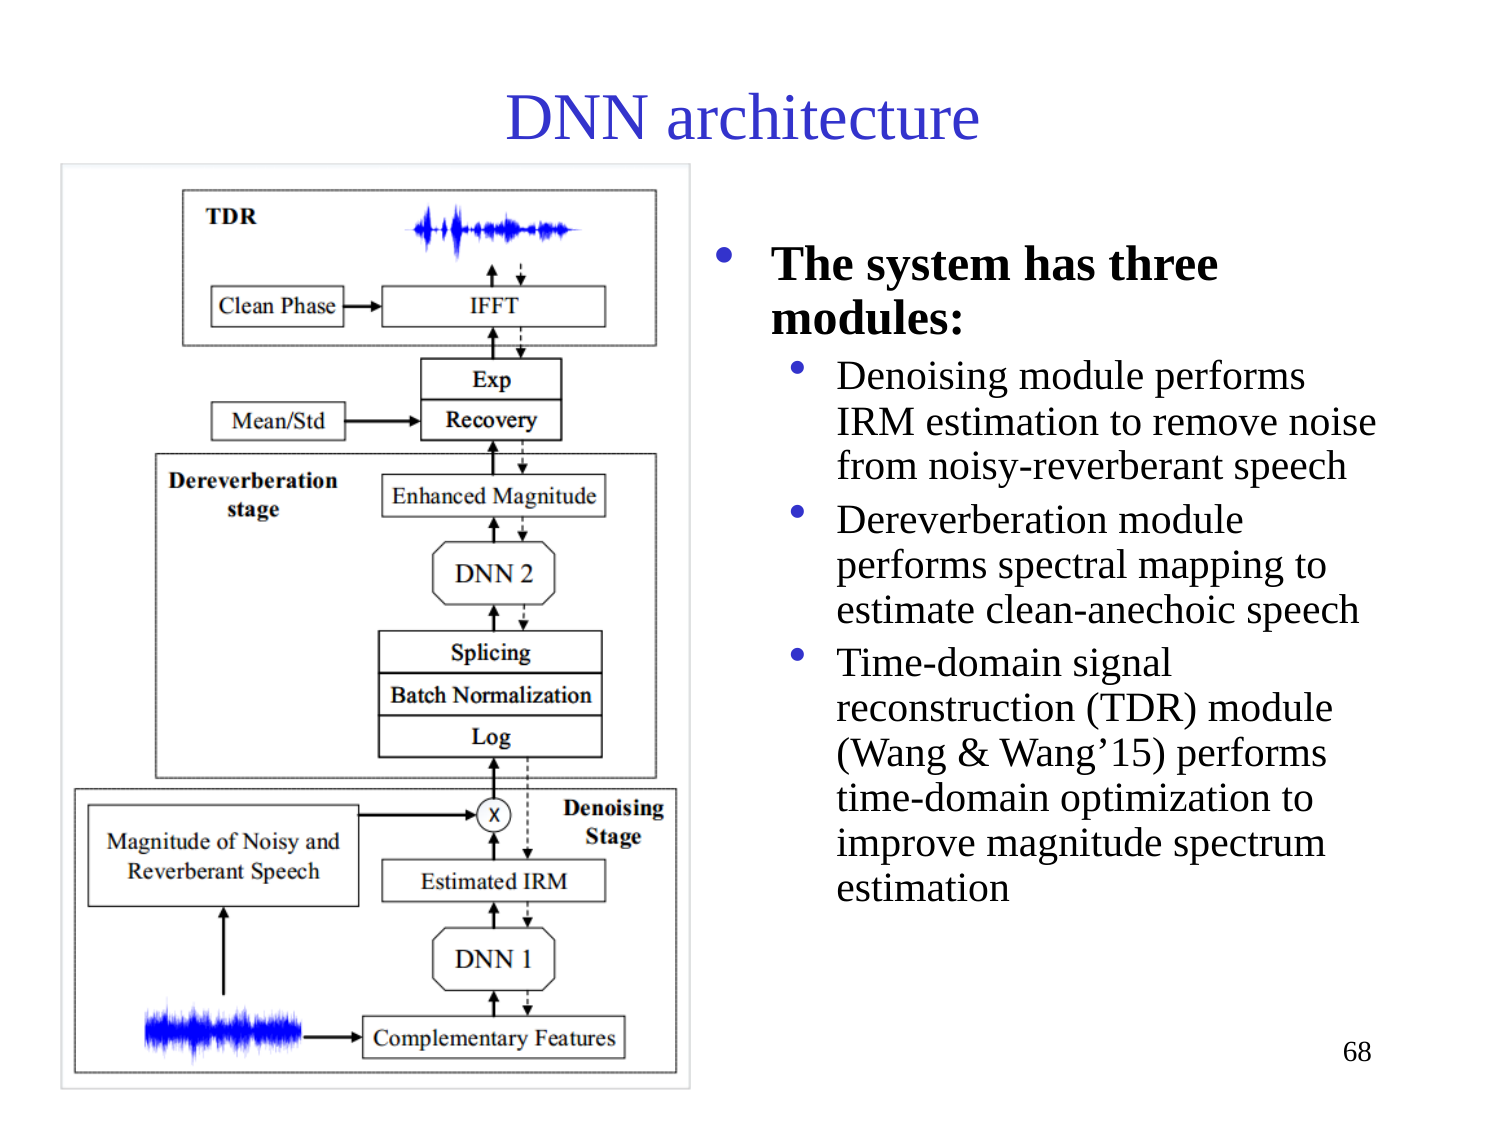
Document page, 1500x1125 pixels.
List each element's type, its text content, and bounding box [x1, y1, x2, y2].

title DNN architecture [87, 62, 1400, 163]
list The system has three modules: Denoising module performs IRM estimation to remove noise from noisy-reverberant speech Dereverberation module performs spectral mapping to estimate clean-anechoic speech Time-domain signal reconstruction (TDR) module (Wang & Wang’15) performs time-domain optimization to improve magnitude spectrum estimation [704, 230, 1400, 954]
picture [54, 153, 700, 1101]
slide_number 68 [1074, 1024, 1388, 1101]
